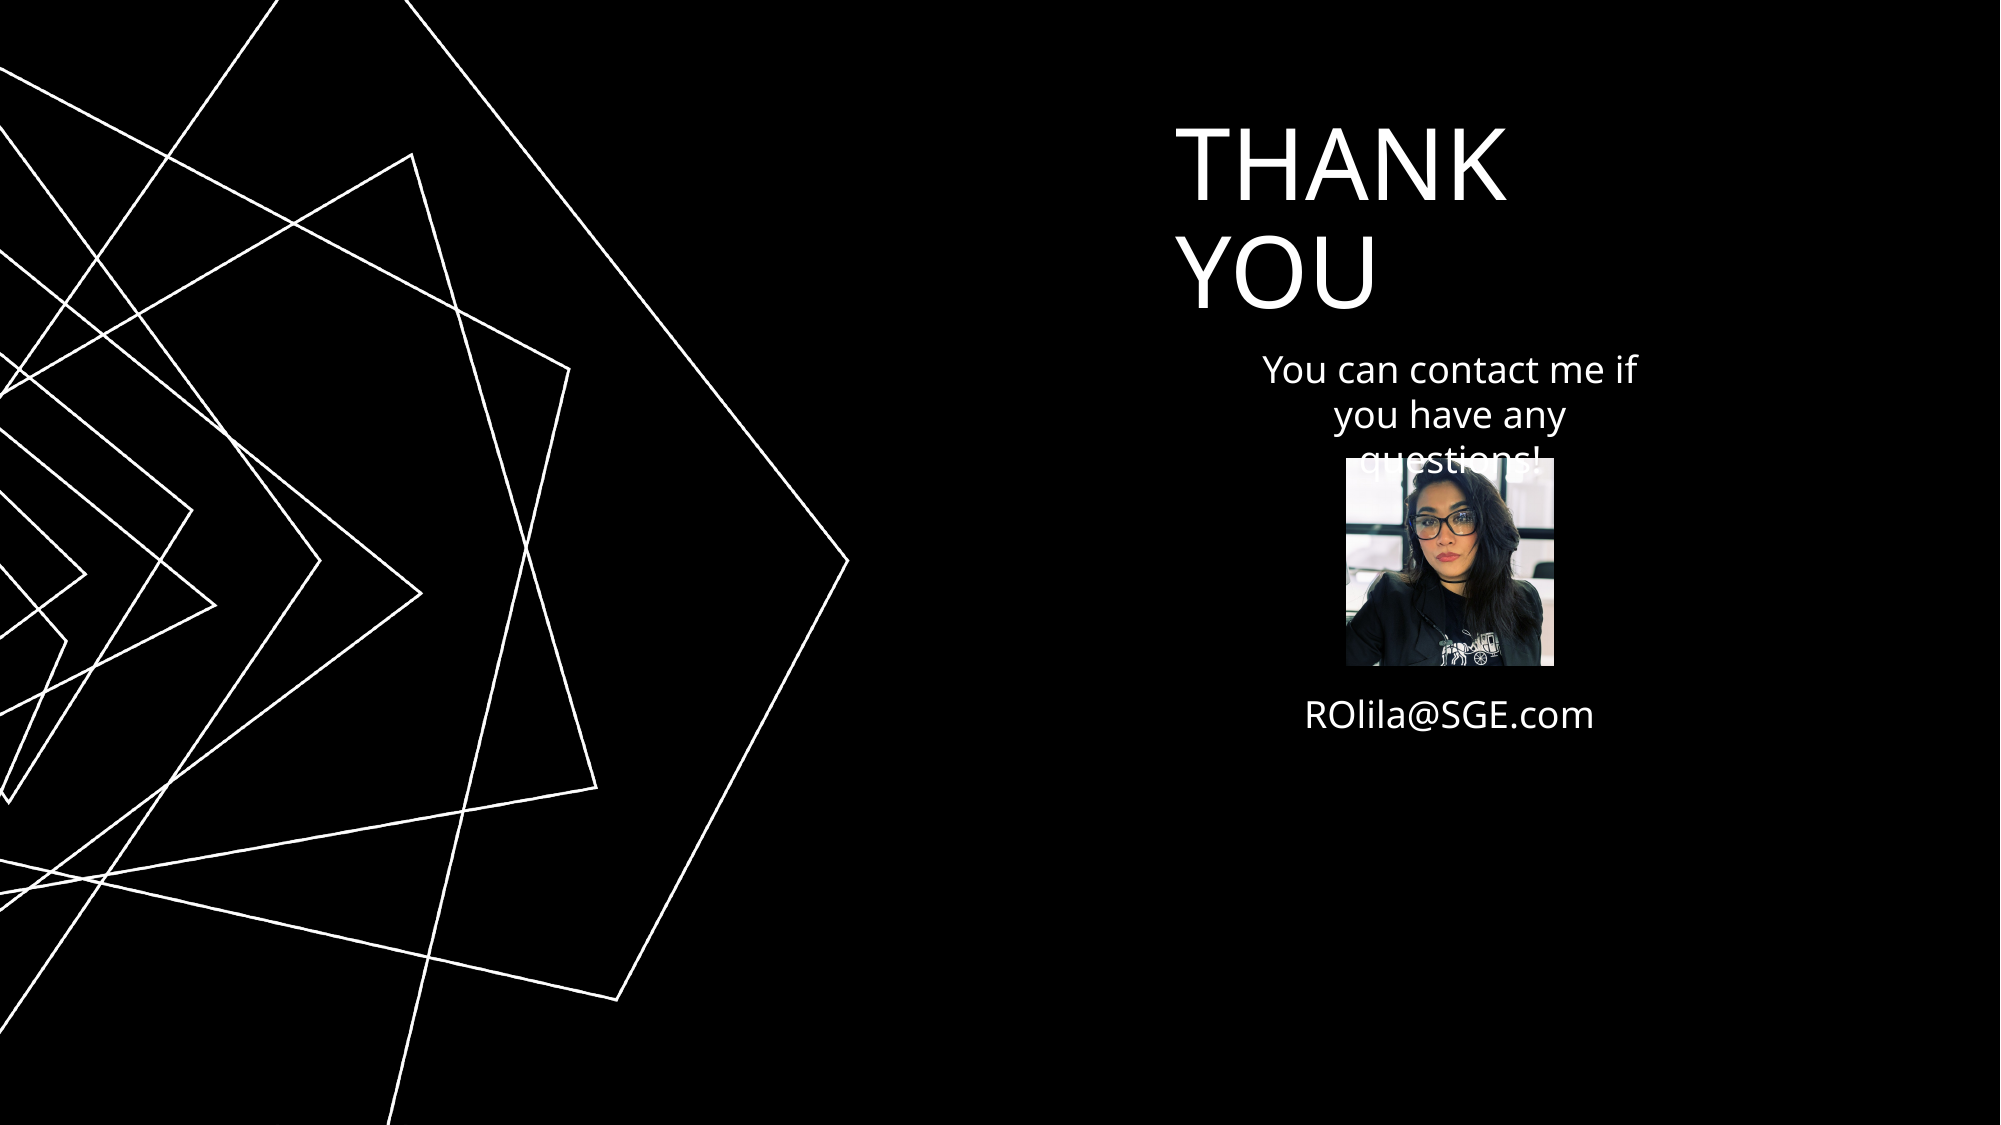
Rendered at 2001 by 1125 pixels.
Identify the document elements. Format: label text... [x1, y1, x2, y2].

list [1346, 458, 1554, 666]
title Thank you [1160, 204, 1741, 338]
picture [0, 0, 850, 1125]
text_box You can contact me if you have any questions! [1225, 338, 1676, 489]
text_box ROlila@SGE.com [1275, 683, 1624, 745]
